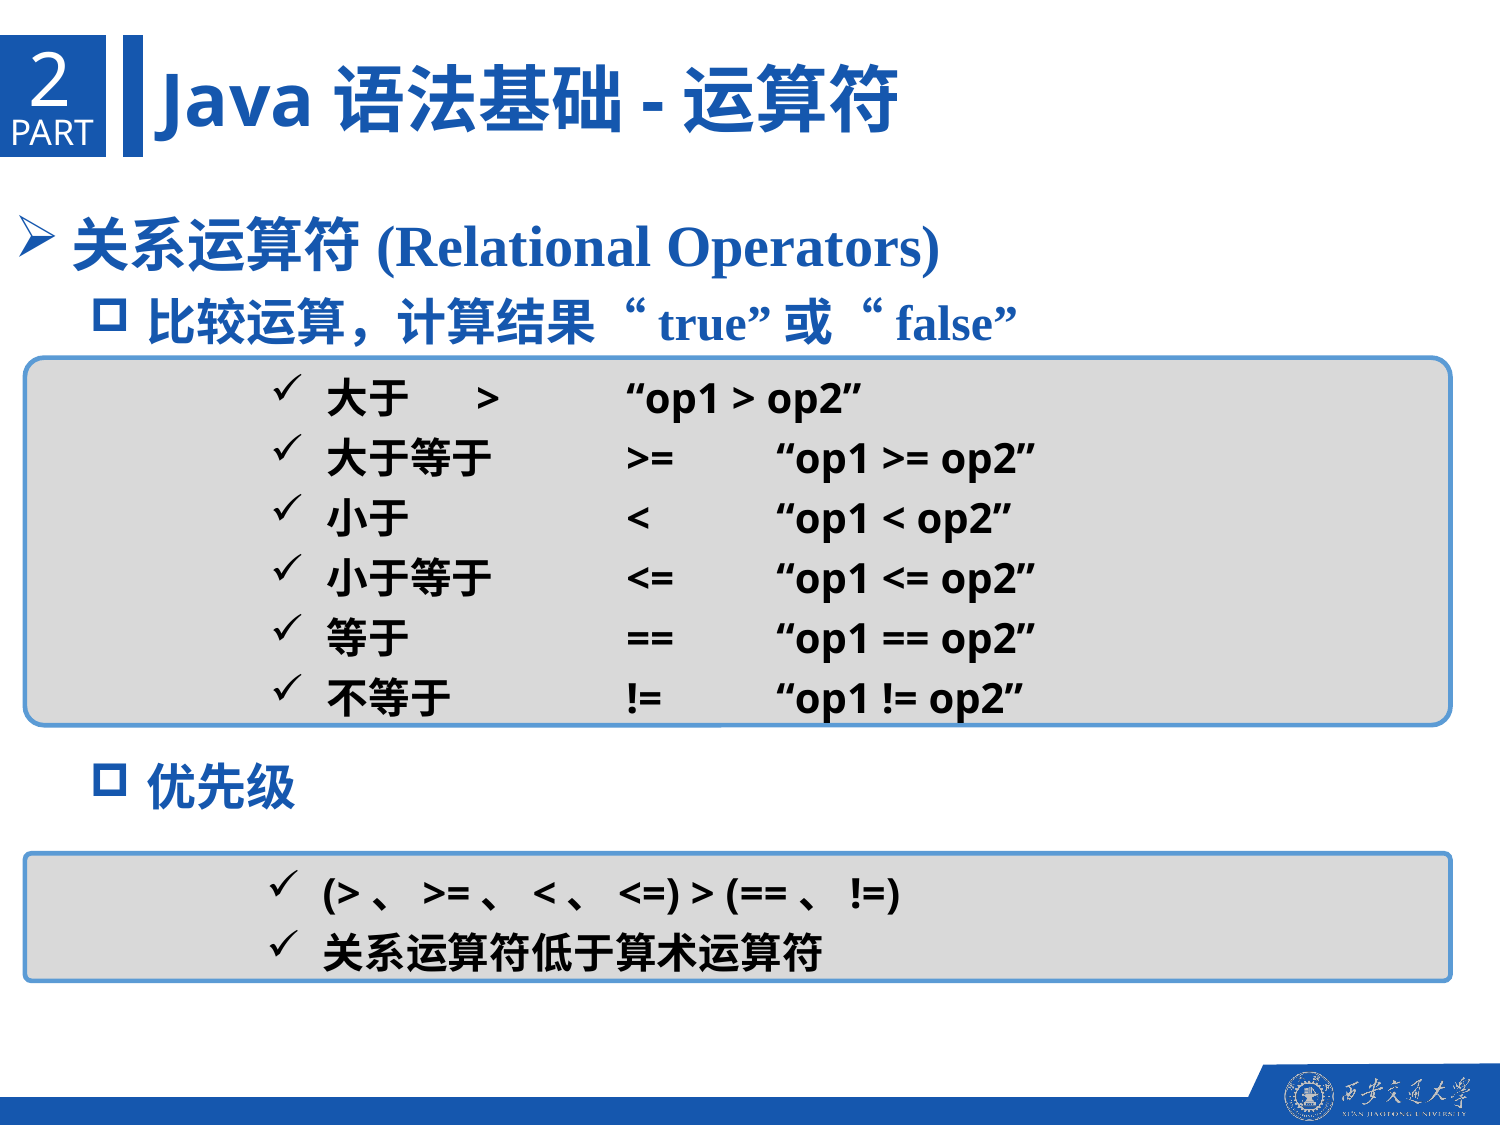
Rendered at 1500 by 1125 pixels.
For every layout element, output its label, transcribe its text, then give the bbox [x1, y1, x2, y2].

text_box 大于 > “op1 > op2” 大于等于 >= “op1 >= op2” 小于 < “op1 < op2” 小于等于 <= “op1 <= op2” 等于 == “op1 == op2” 不等于 != “op1 != op2” [23, 356, 1452, 727]
text_box 关系运算符(Relational Operators) 比较运算，计算结果“true”或“false” 优先级 [0, 187, 1500, 895]
text_box (>、>=、<、<=) > (==、!=) 关系运算符低于算术运算符 [23, 852, 1452, 982]
text_box PART [9, 109, 95, 153]
text_box Java语法基础-运算符 [146, 45, 917, 187]
text_box 2 [14, 23, 87, 129]
